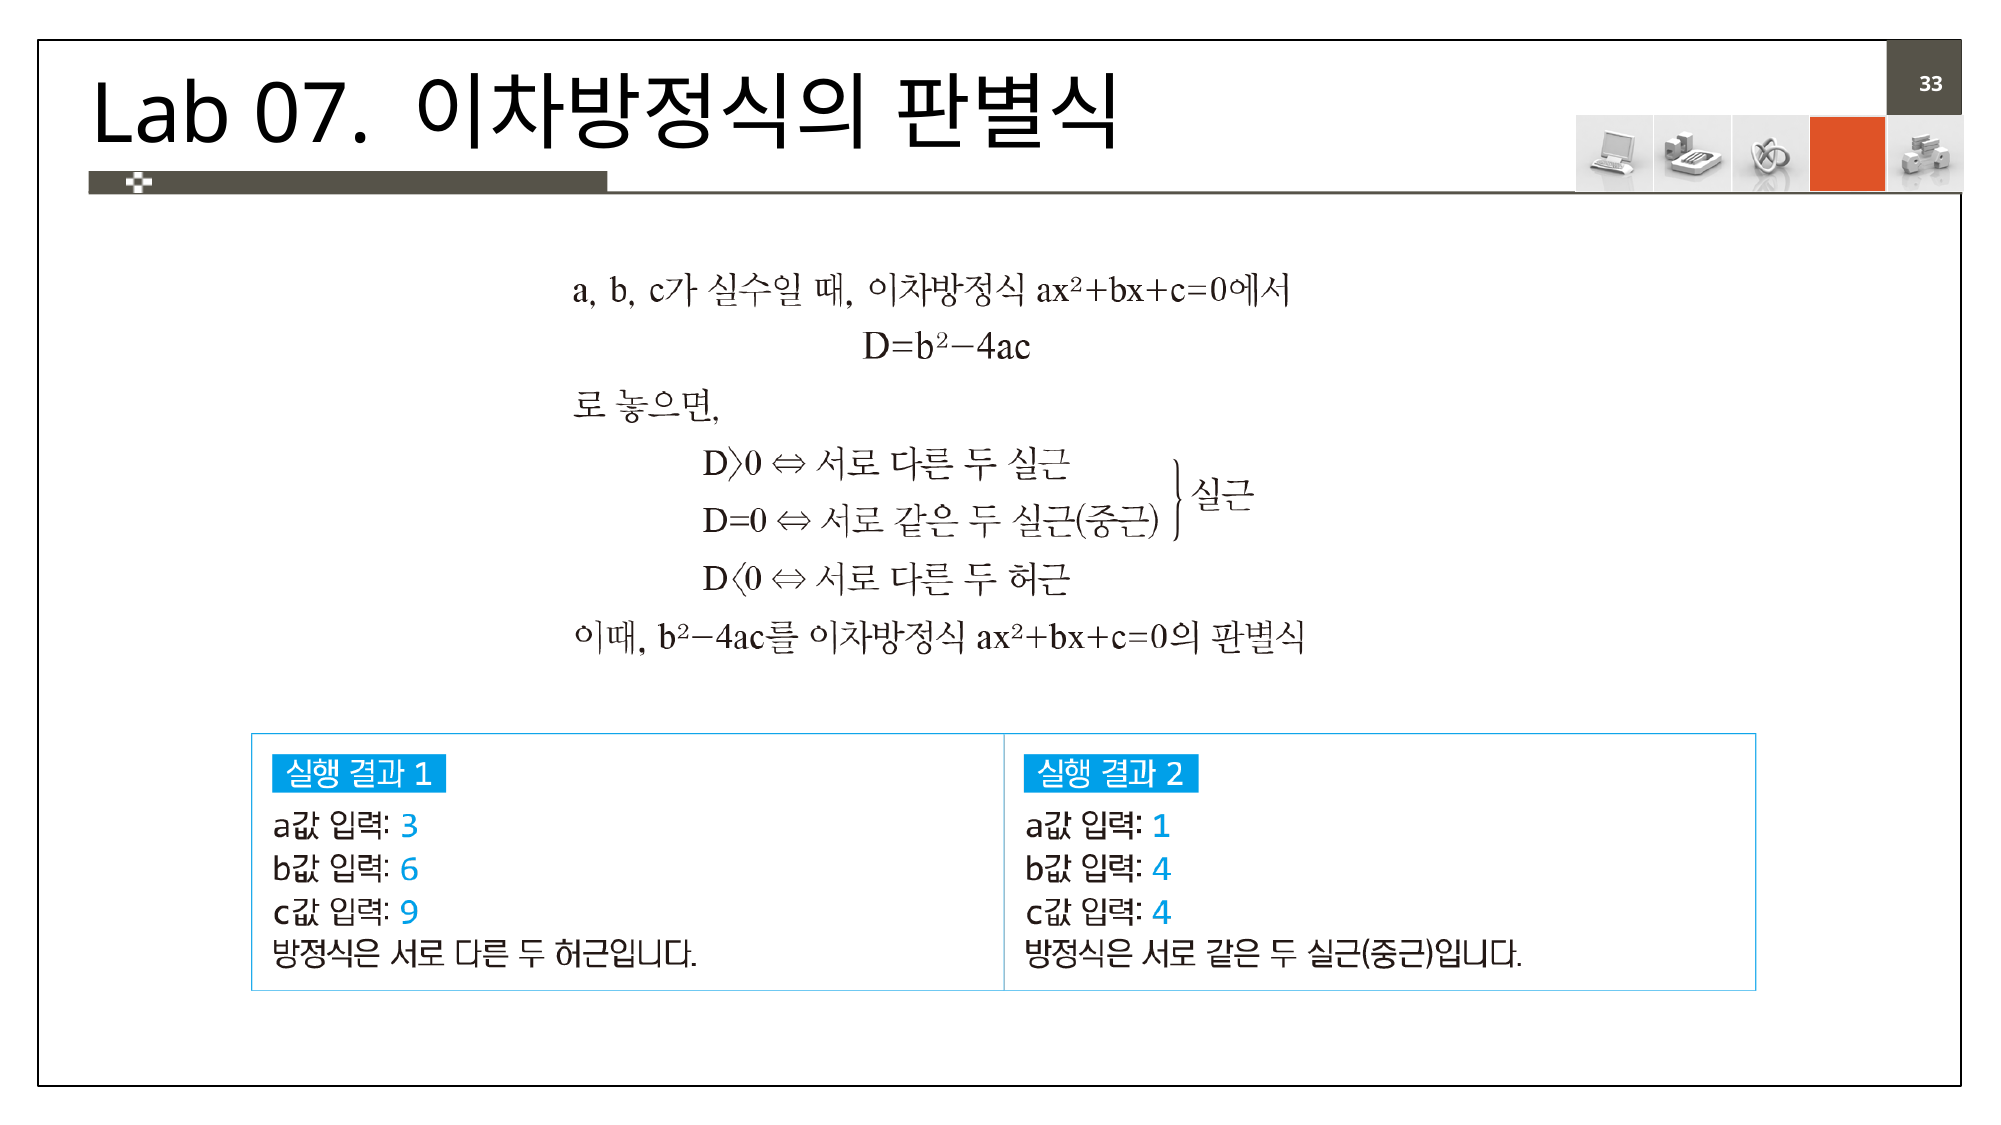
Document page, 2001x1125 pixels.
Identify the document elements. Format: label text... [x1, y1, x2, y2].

title Lab 07. 이차방정식의 판별식 [76, 62, 1808, 208]
picture [234, 194, 1787, 1010]
picture [1808, 114, 1964, 192]
